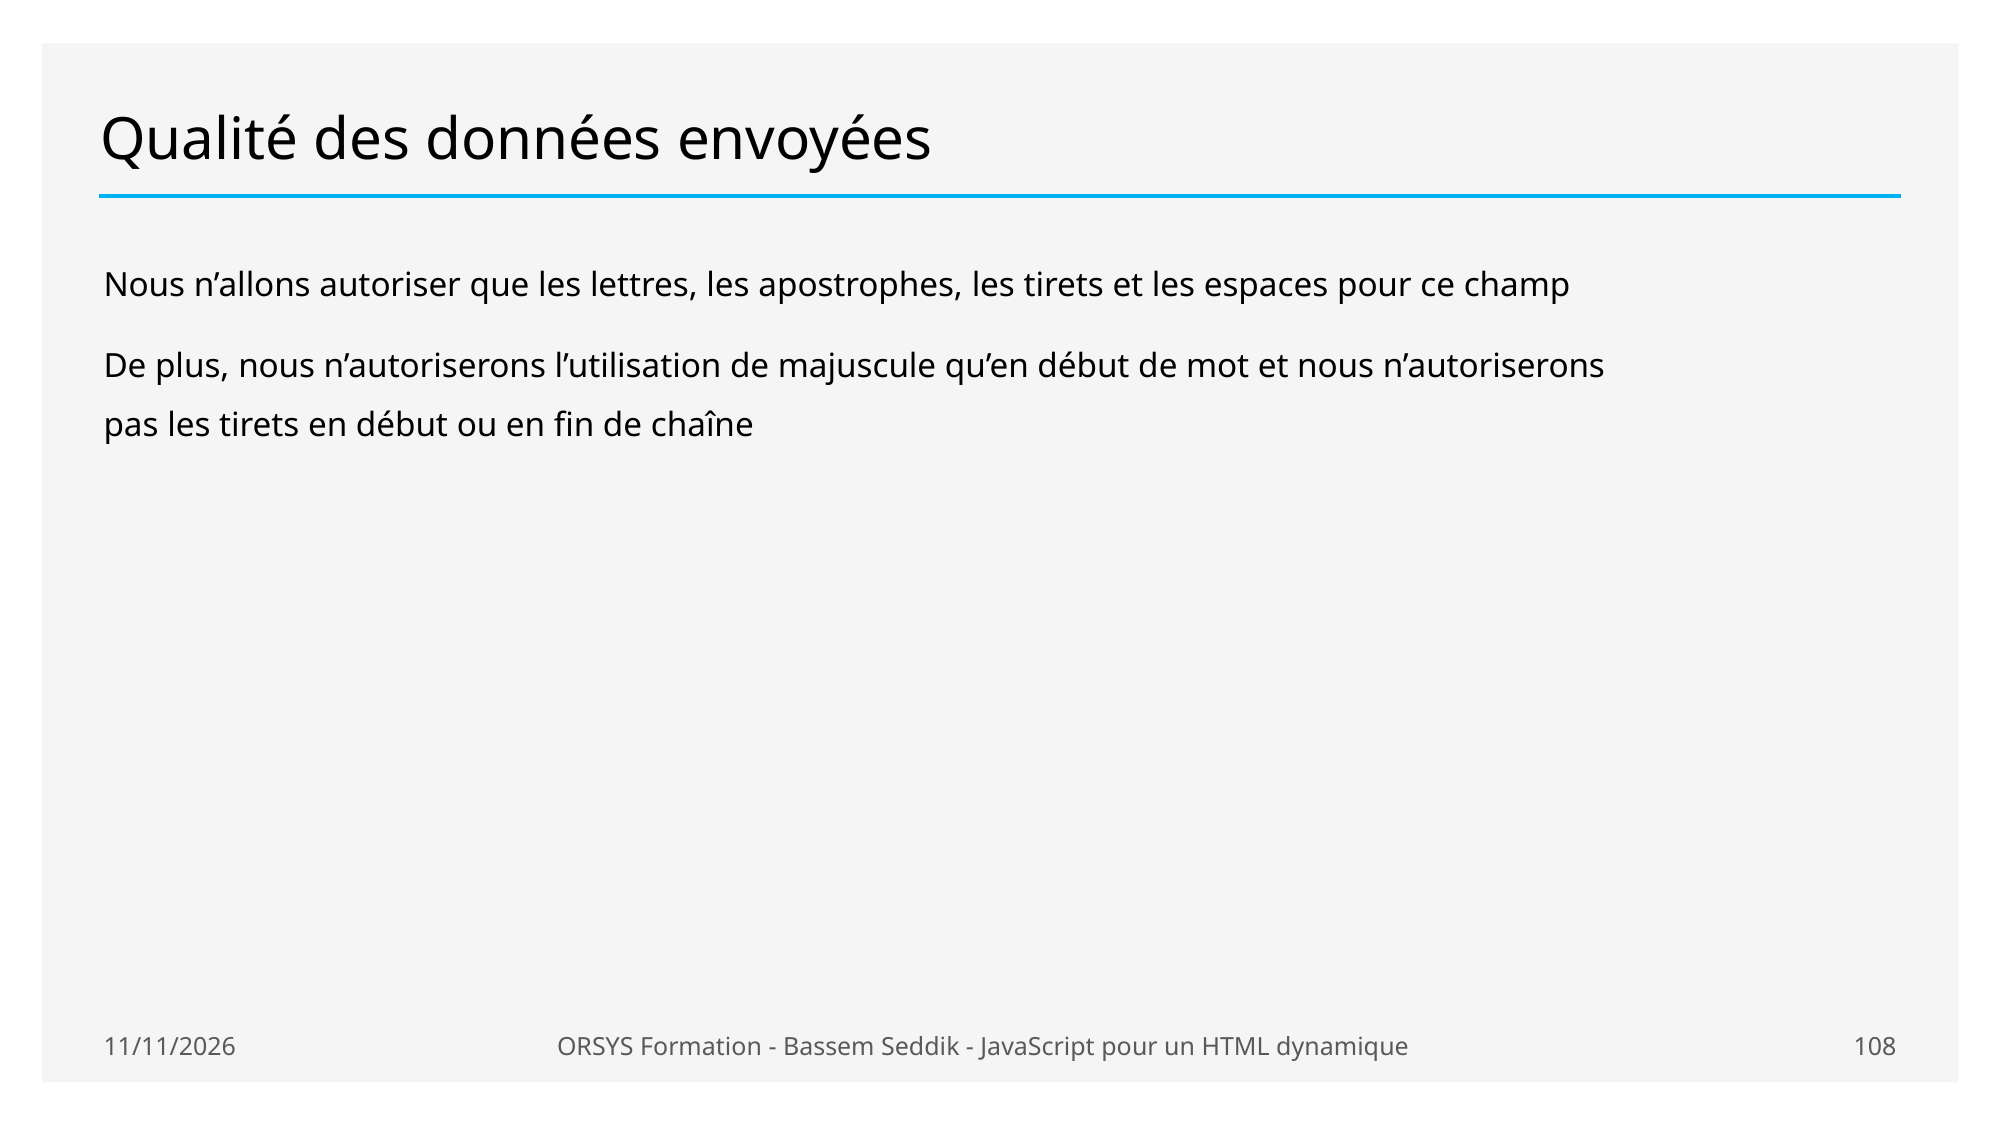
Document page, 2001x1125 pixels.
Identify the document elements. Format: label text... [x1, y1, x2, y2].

slide_number 108 [1627, 1017, 1912, 1078]
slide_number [88, 1017, 340, 1078]
title Qualité des données envoyées [85, 73, 1888, 179]
footer ORSYS Formation - Bassem Seddik - JavaScript pour un HTML dynamique [340, 1017, 1627, 1078]
list Nous n’allons autoriser que les lettres, les apostrophes, les tirets et les espaces pour ce champ De plus, nous n’autoriserons l’utilisation de majuscule qu’en début de mot et nous n’autoriserons pas les tirets en début ou en fin de chaîne [88, 235, 1627, 982]
